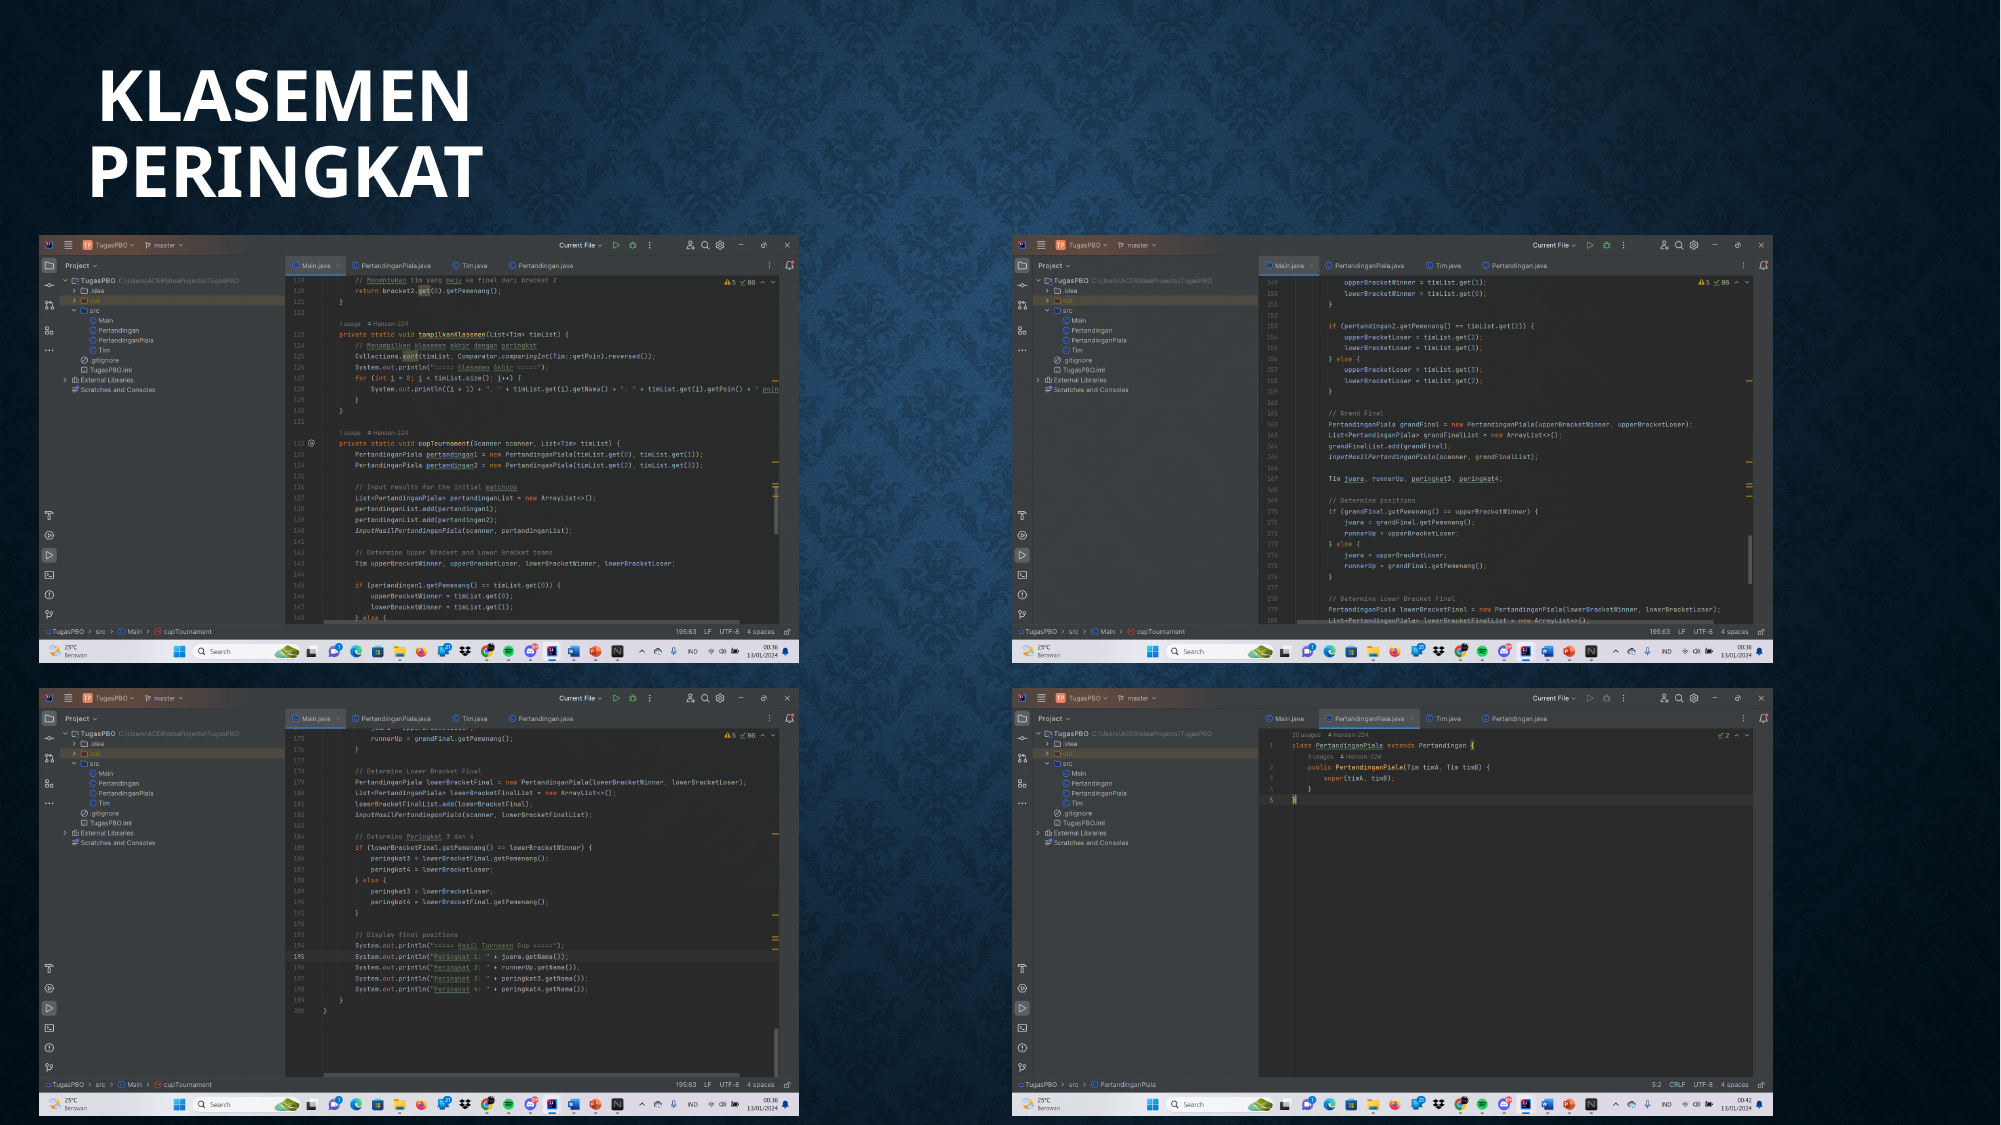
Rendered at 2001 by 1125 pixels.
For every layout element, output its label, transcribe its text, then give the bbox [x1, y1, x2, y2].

picture [1012, 688, 1773, 1117]
picture [1012, 235, 1773, 664]
text_box Klasemen peringkat [14, 37, 557, 236]
picture [39, 688, 800, 1117]
picture [39, 235, 800, 664]
